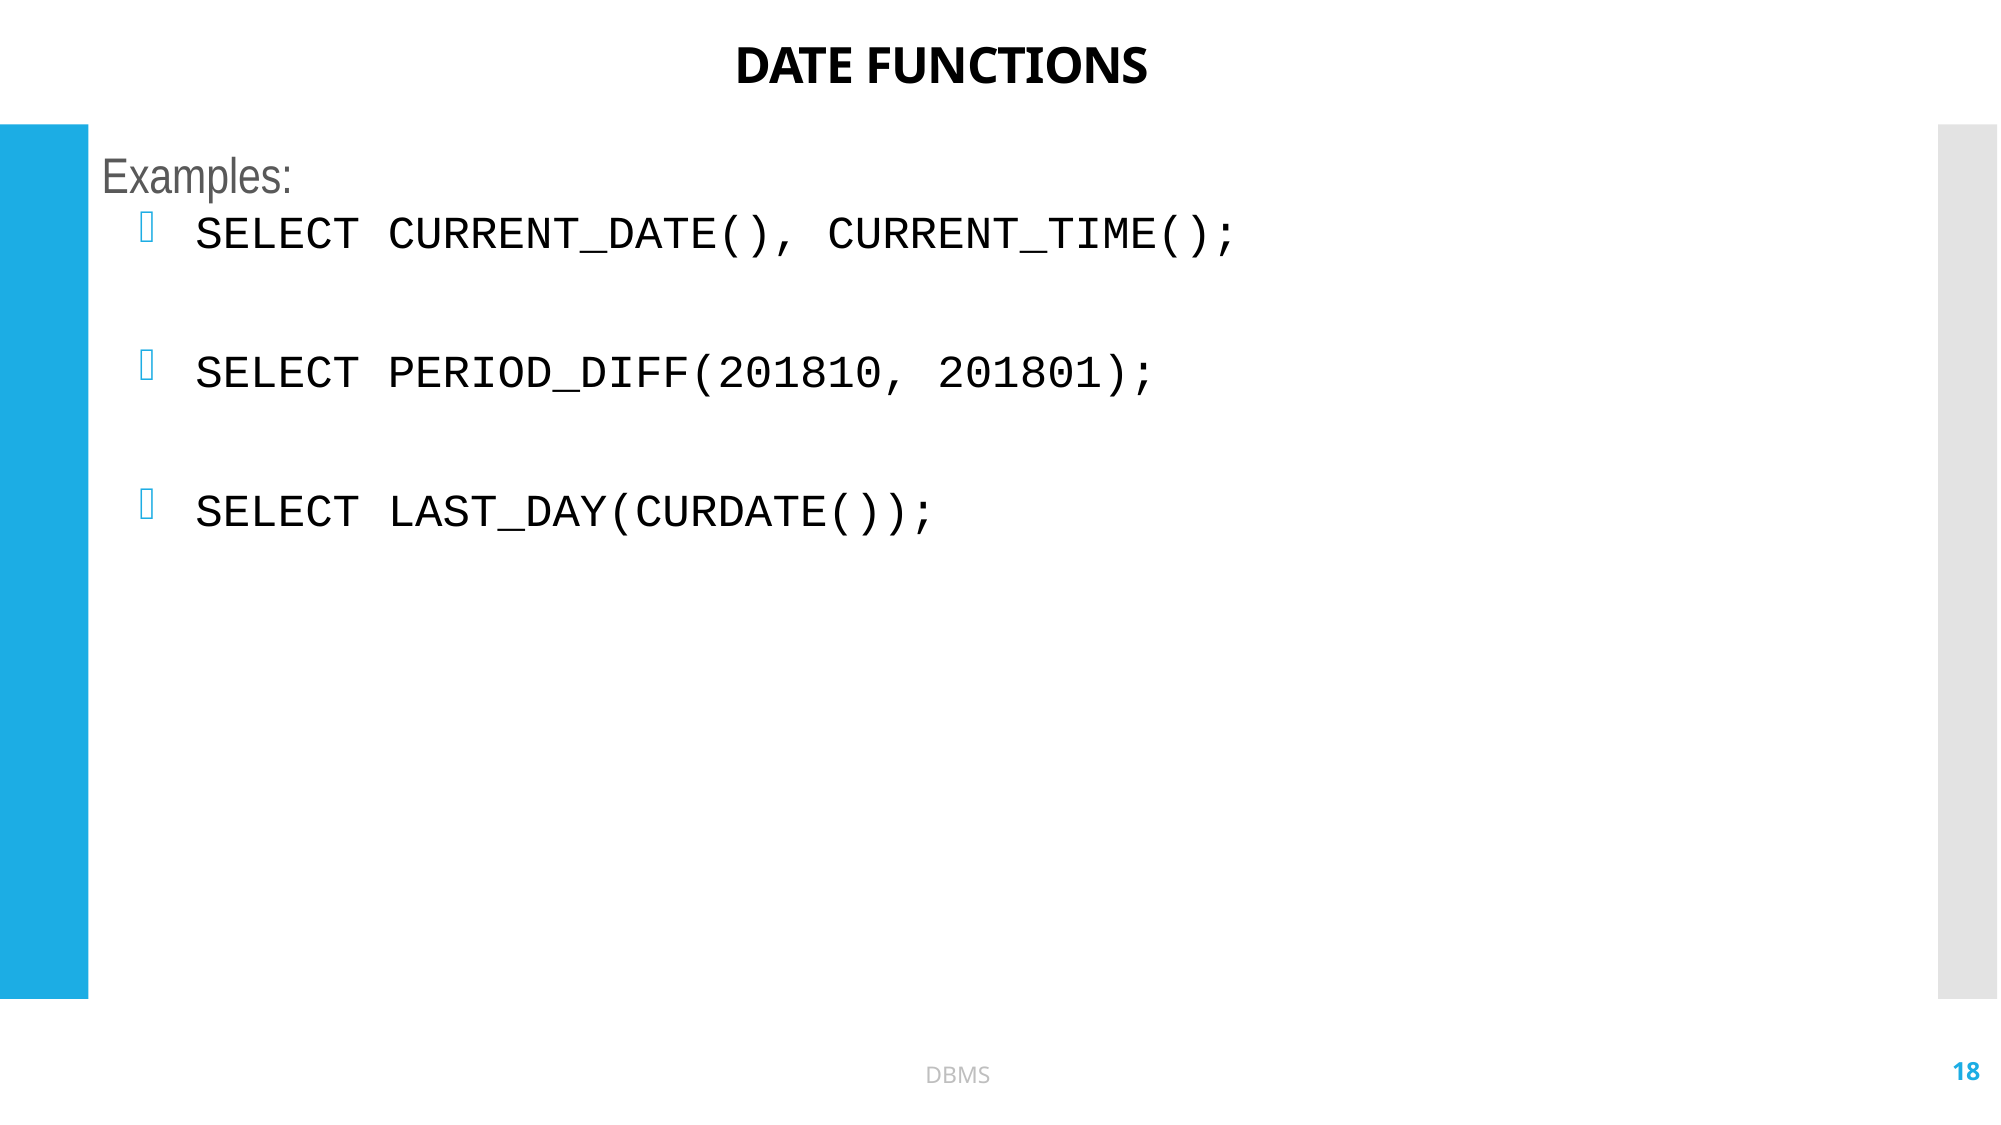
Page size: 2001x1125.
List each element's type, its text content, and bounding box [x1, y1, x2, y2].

footer DBMS [473, 1046, 1443, 1107]
slide_number 18 [1744, 1042, 1996, 1103]
title DATE FUNCTIONS [159, 33, 1725, 94]
list Examples: SELECT CURRENT_DATE(), CURRENT_TIME(); SELECT PERIOD_DIFF(201810, 201801); SELECT LAST_DAY(CURDATE()); [86, 142, 1933, 1036]
